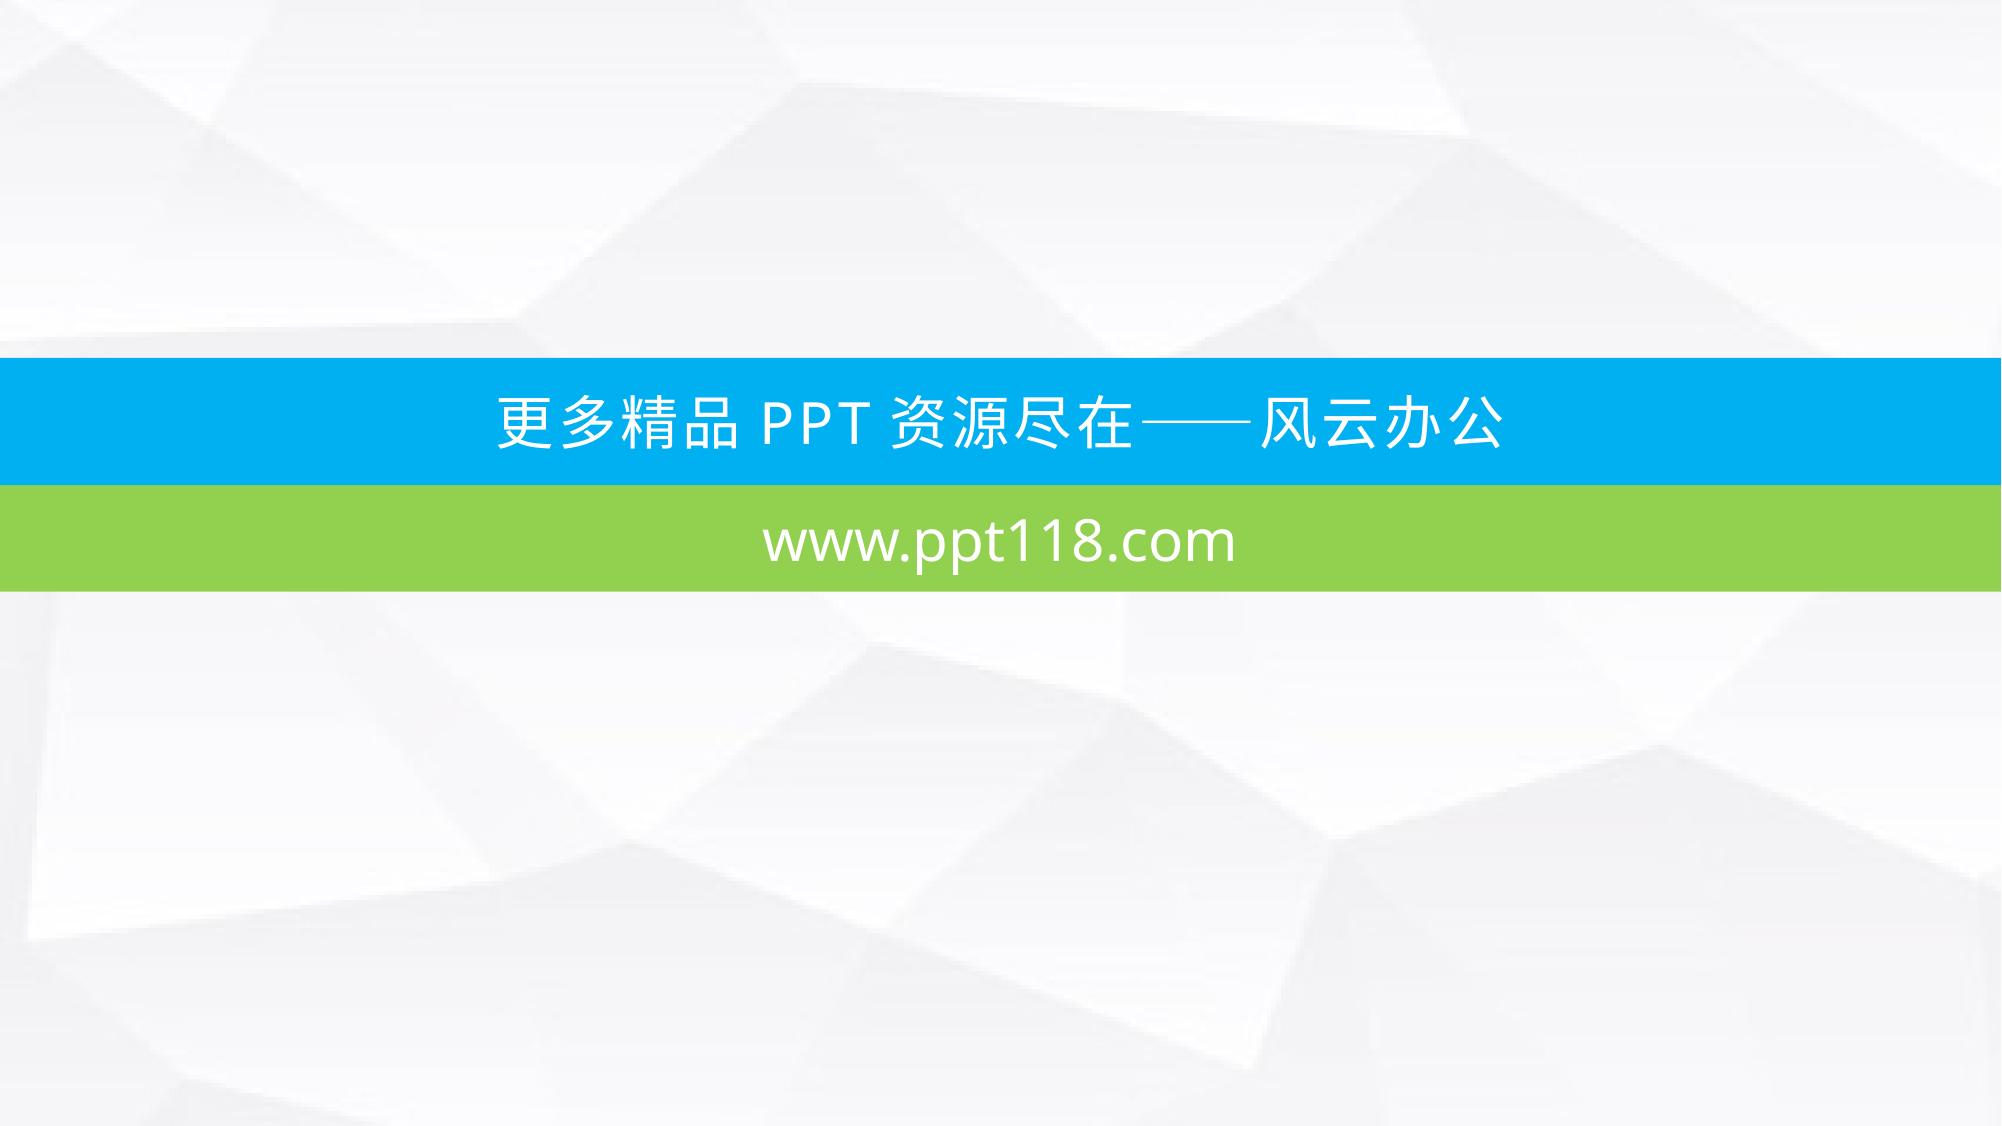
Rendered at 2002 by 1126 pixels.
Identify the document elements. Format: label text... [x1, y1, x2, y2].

picture [0, 486, 2002, 1126]
text_box 更多精品PPT资源尽在——风云办公 [0, 356, 2001, 487]
text_box www.ppt118.com [0, 487, 2001, 594]
picture [0, 0, 2002, 357]
